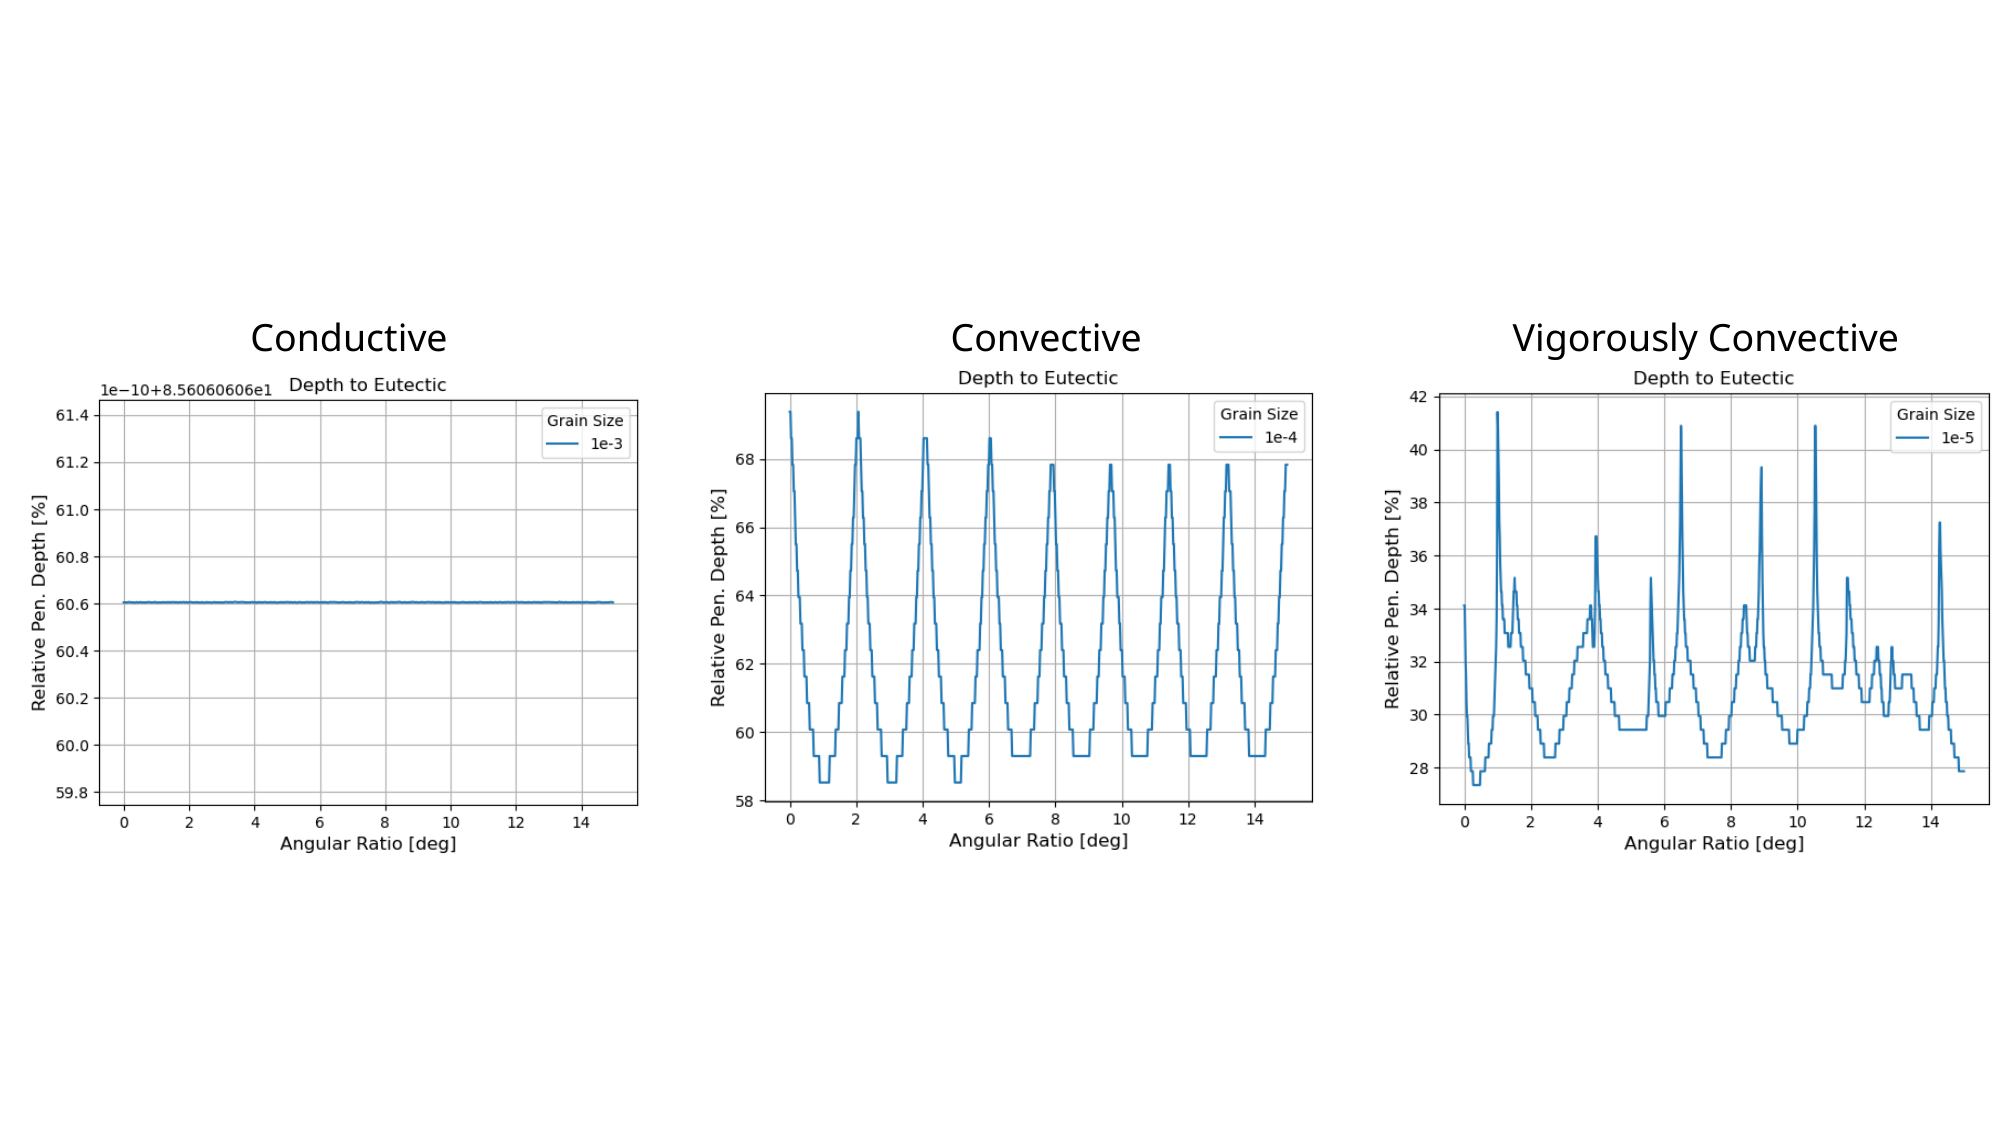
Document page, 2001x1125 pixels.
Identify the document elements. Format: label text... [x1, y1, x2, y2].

picture [699, 360, 1323, 862]
text_box Vigorously Convective [1497, 306, 1915, 360]
text_box Convective [935, 306, 1157, 360]
picture [1374, 360, 2000, 864]
text_box Conductive [235, 306, 463, 363]
picture [21, 363, 648, 864]
